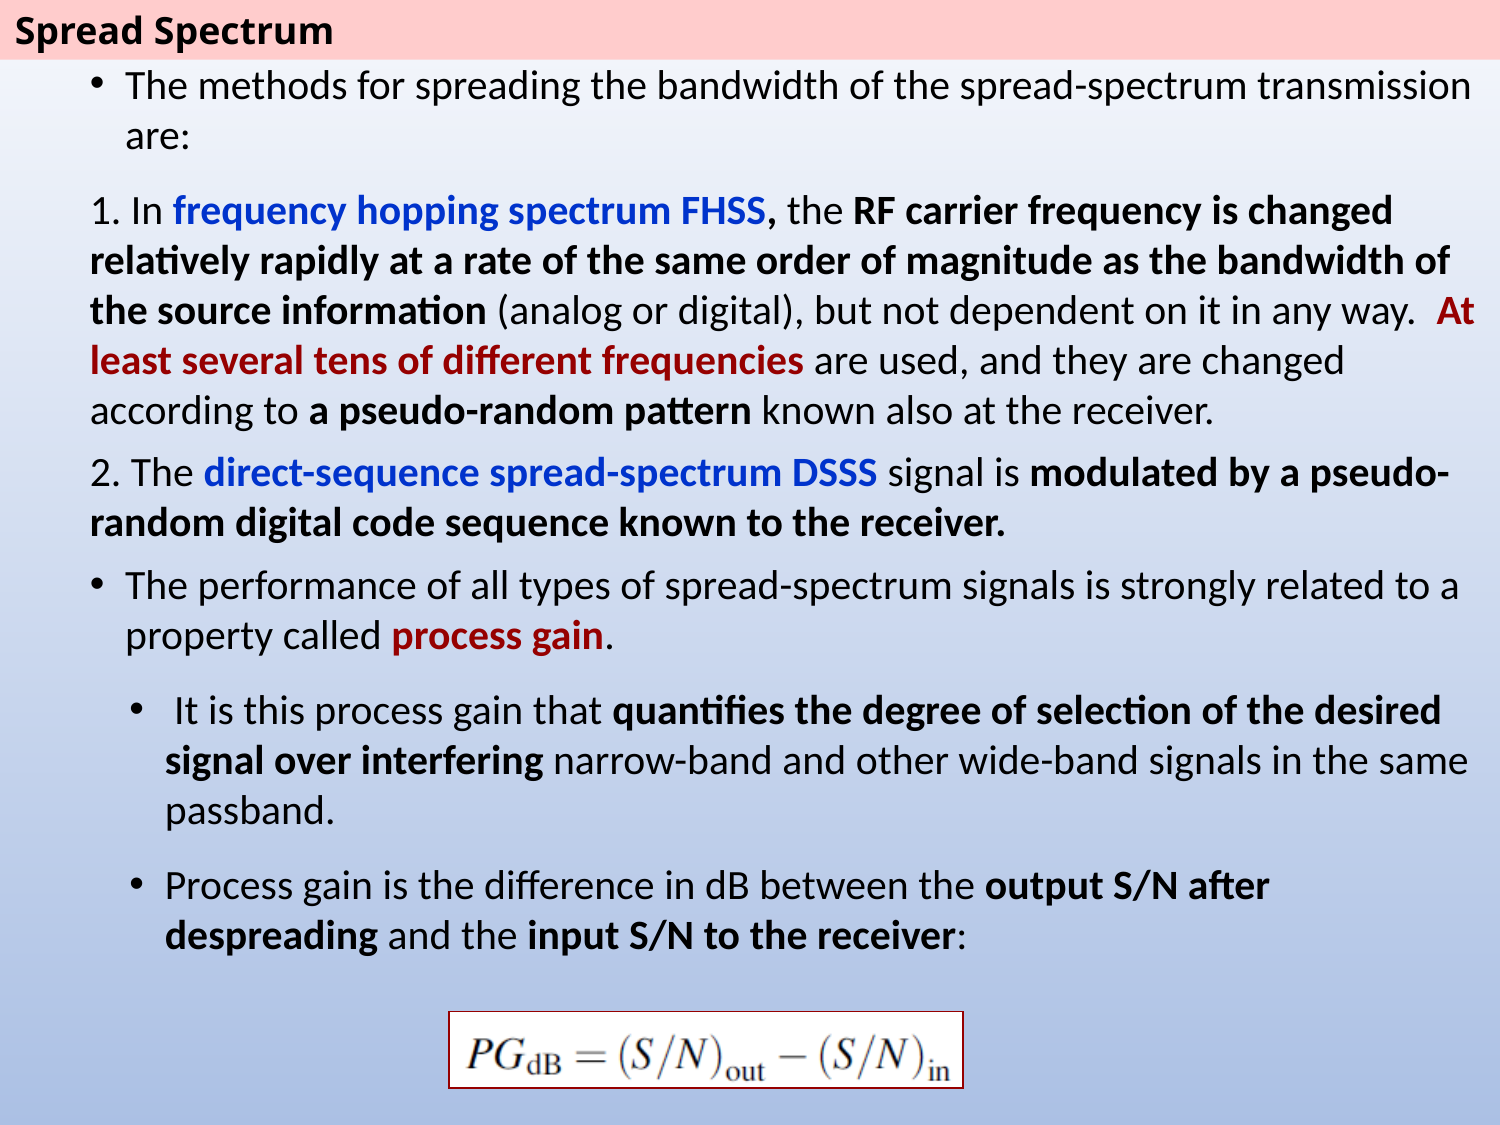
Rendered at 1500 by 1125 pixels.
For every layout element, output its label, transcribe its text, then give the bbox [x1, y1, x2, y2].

text_box Spread Spectrum [0, 0, 1500, 60]
picture [449, 1012, 963, 1088]
text_box The methods for spreading the bandwidth of the spread-spectrum transmission are: 1. In frequency hopping spectrum FHSS, the RF carrier frequency is changed relatively rapidly at a rate of the same order of magnitude as the bandwidth of the source information (analog or digital), but not dependent on it in any way. At least several tens of different frequencies are used, and they are changed according to a pseudo-random pattern known also at the receiver. 2. The direct-sequence spread-spectrum DSSS signal is modulated by a pseudo-random digital code sequence known to the receiver. The performance of all types of spread-spectrum signals is strongly related to a property called process gain. It is this process gain that quantifies the degree of selection of the desired signal over interfering narrow-band and other wide-band signals in the same passband. Process gain is the difference in dB between the output S/N after despreading and the input S/N to the receiver: [74, 50, 1500, 1041]
